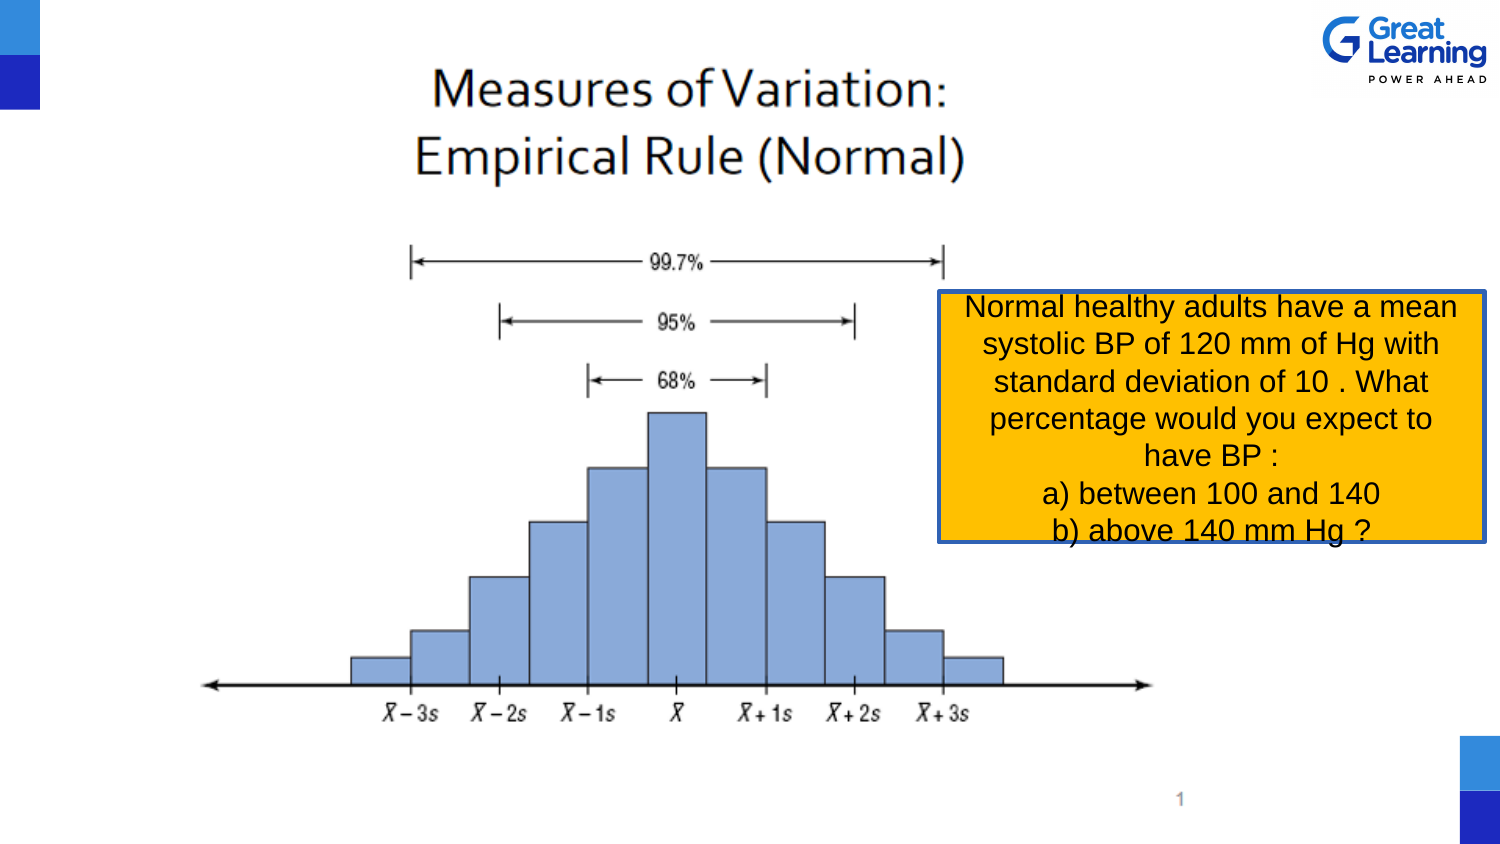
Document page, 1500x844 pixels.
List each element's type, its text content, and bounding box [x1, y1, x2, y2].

picture [127, 0, 1253, 840]
picture [1311, 0, 1499, 98]
text_box Normal healthy adults have a mean systolic BP of 120 mm of Hg with standard deviation of 10 . What percentage would you expect to have BP : a) between 100 and 140 b) above 140 mm Hg ? [1259, 289, 1487, 544]
